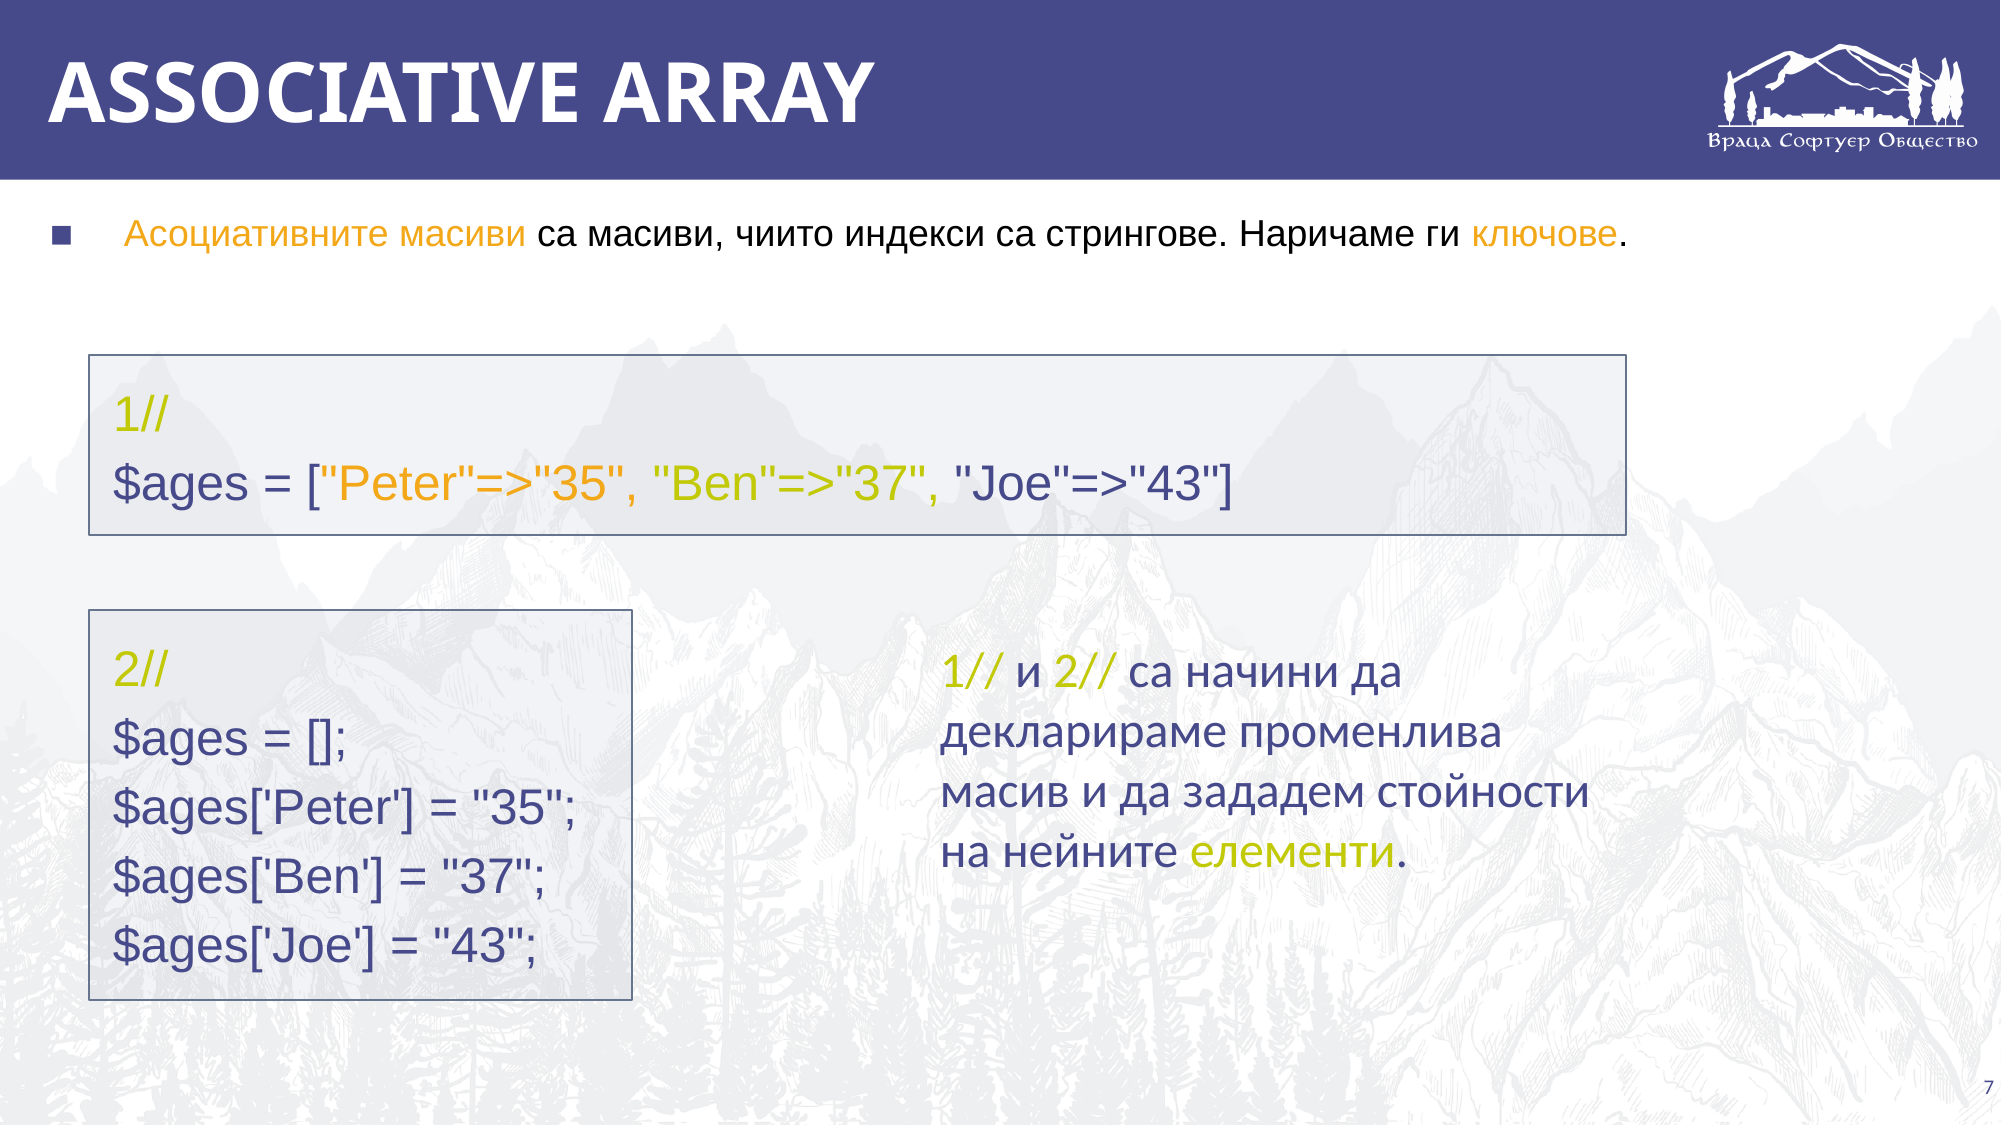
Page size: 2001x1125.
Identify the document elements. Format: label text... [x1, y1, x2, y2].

text_box 2// $ages = []; $ages['Peter'] = "35"; $ages['Ben'] = "37"; $ages['Joe'] = "43"; [89, 609, 633, 1000]
text_box 1// и 2// са начини да декларираме променлива масив и да зададем стойности на нейните елементи. [925, 622, 1626, 953]
text_box 1// $ages = ["Peter"=>"35", "Ben"=>"37", "Joe"=>"43"] [89, 354, 1626, 536]
title ASSOCIATIVE ARRAY [31, 16, 1591, 162]
list Асоциативните масиви са масиви, чиито индекси са стрингове. Наричаме ги ключове. [31, 196, 1970, 1050]
slide_number 7 [1929, 1070, 2000, 1103]
picture [1703, 19, 1981, 165]
